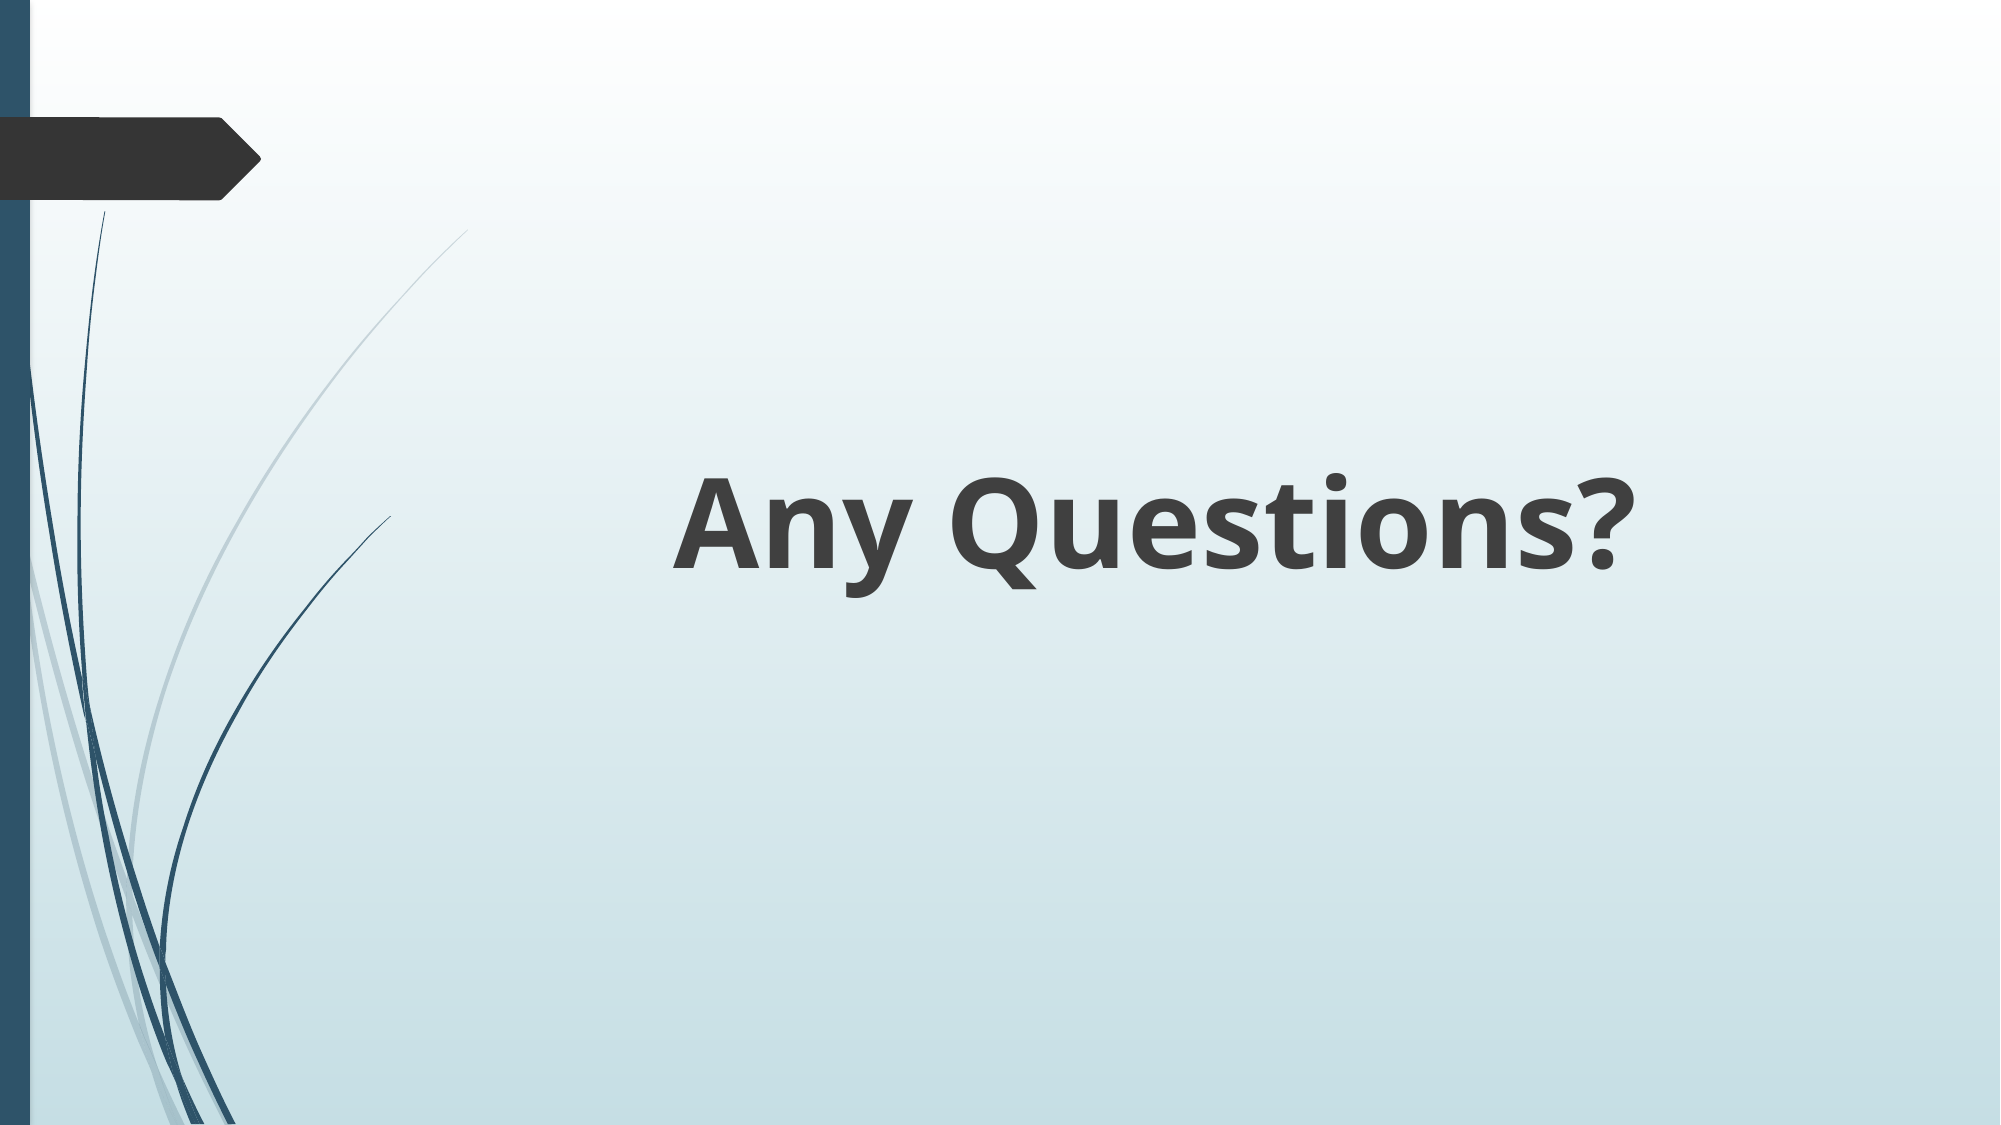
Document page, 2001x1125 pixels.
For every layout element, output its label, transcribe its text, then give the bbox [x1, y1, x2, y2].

list Any Questions? [424, 208, 1888, 829]
